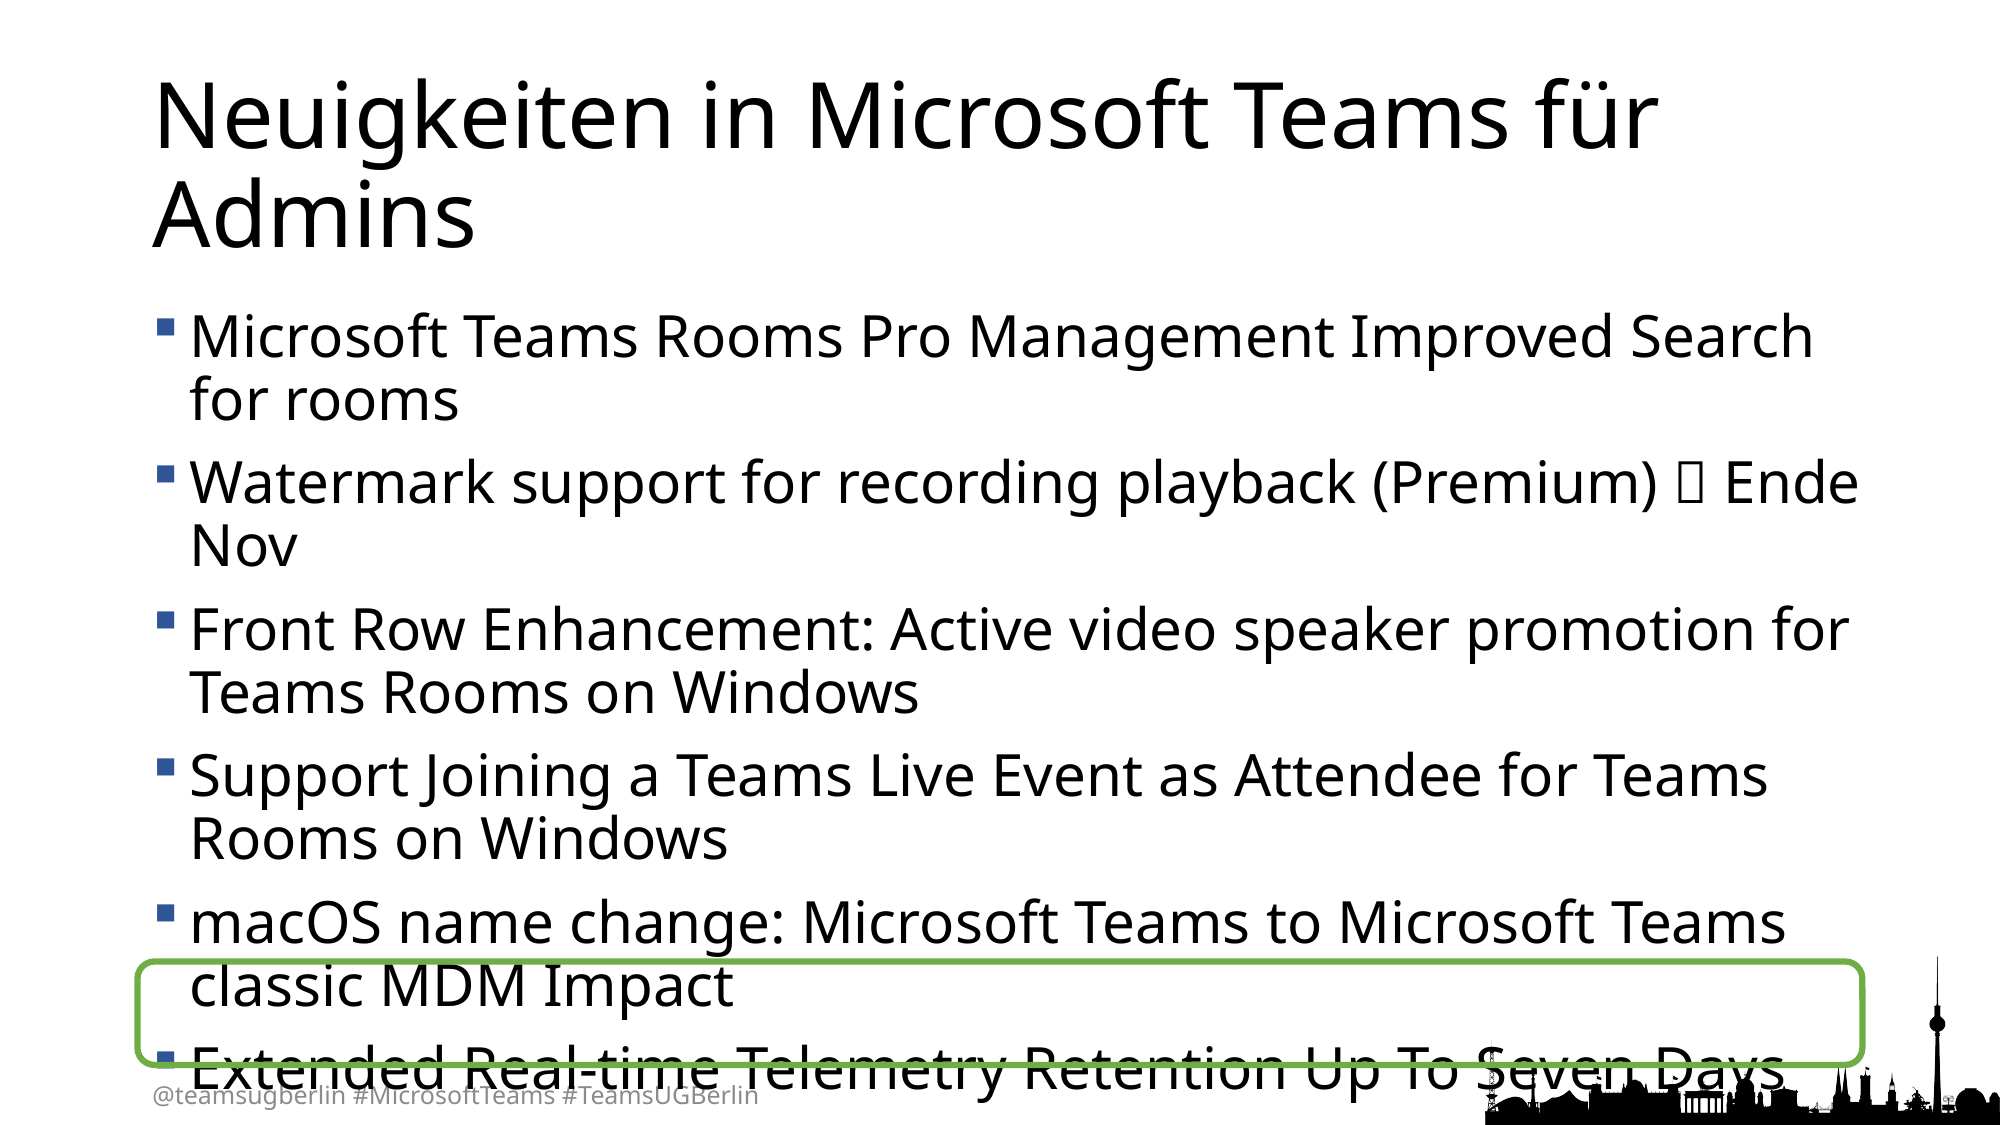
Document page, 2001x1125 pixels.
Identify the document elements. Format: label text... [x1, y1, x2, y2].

title Neuigkeiten in Microsoft Teams für Admins [137, 59, 1863, 278]
picture [1880, 914, 2000, 1125]
text_box [137, 961, 1863, 1066]
list Microsoft Teams Rooms Pro Management Improved Search for rooms Watermark support for recording playback (Premium)  Ende Nov Front Row Enhancement: Active video speaker promotion for Teams Rooms on Windows Support Joining a Teams Live Event as Attendee for Teams Rooms on Windows macOS name change: Microsoft Teams to Microsoft Teams classic MDM Impact Extended Real-time Telemetry Retention Up To Seven Days [137, 299, 1880, 1125]
